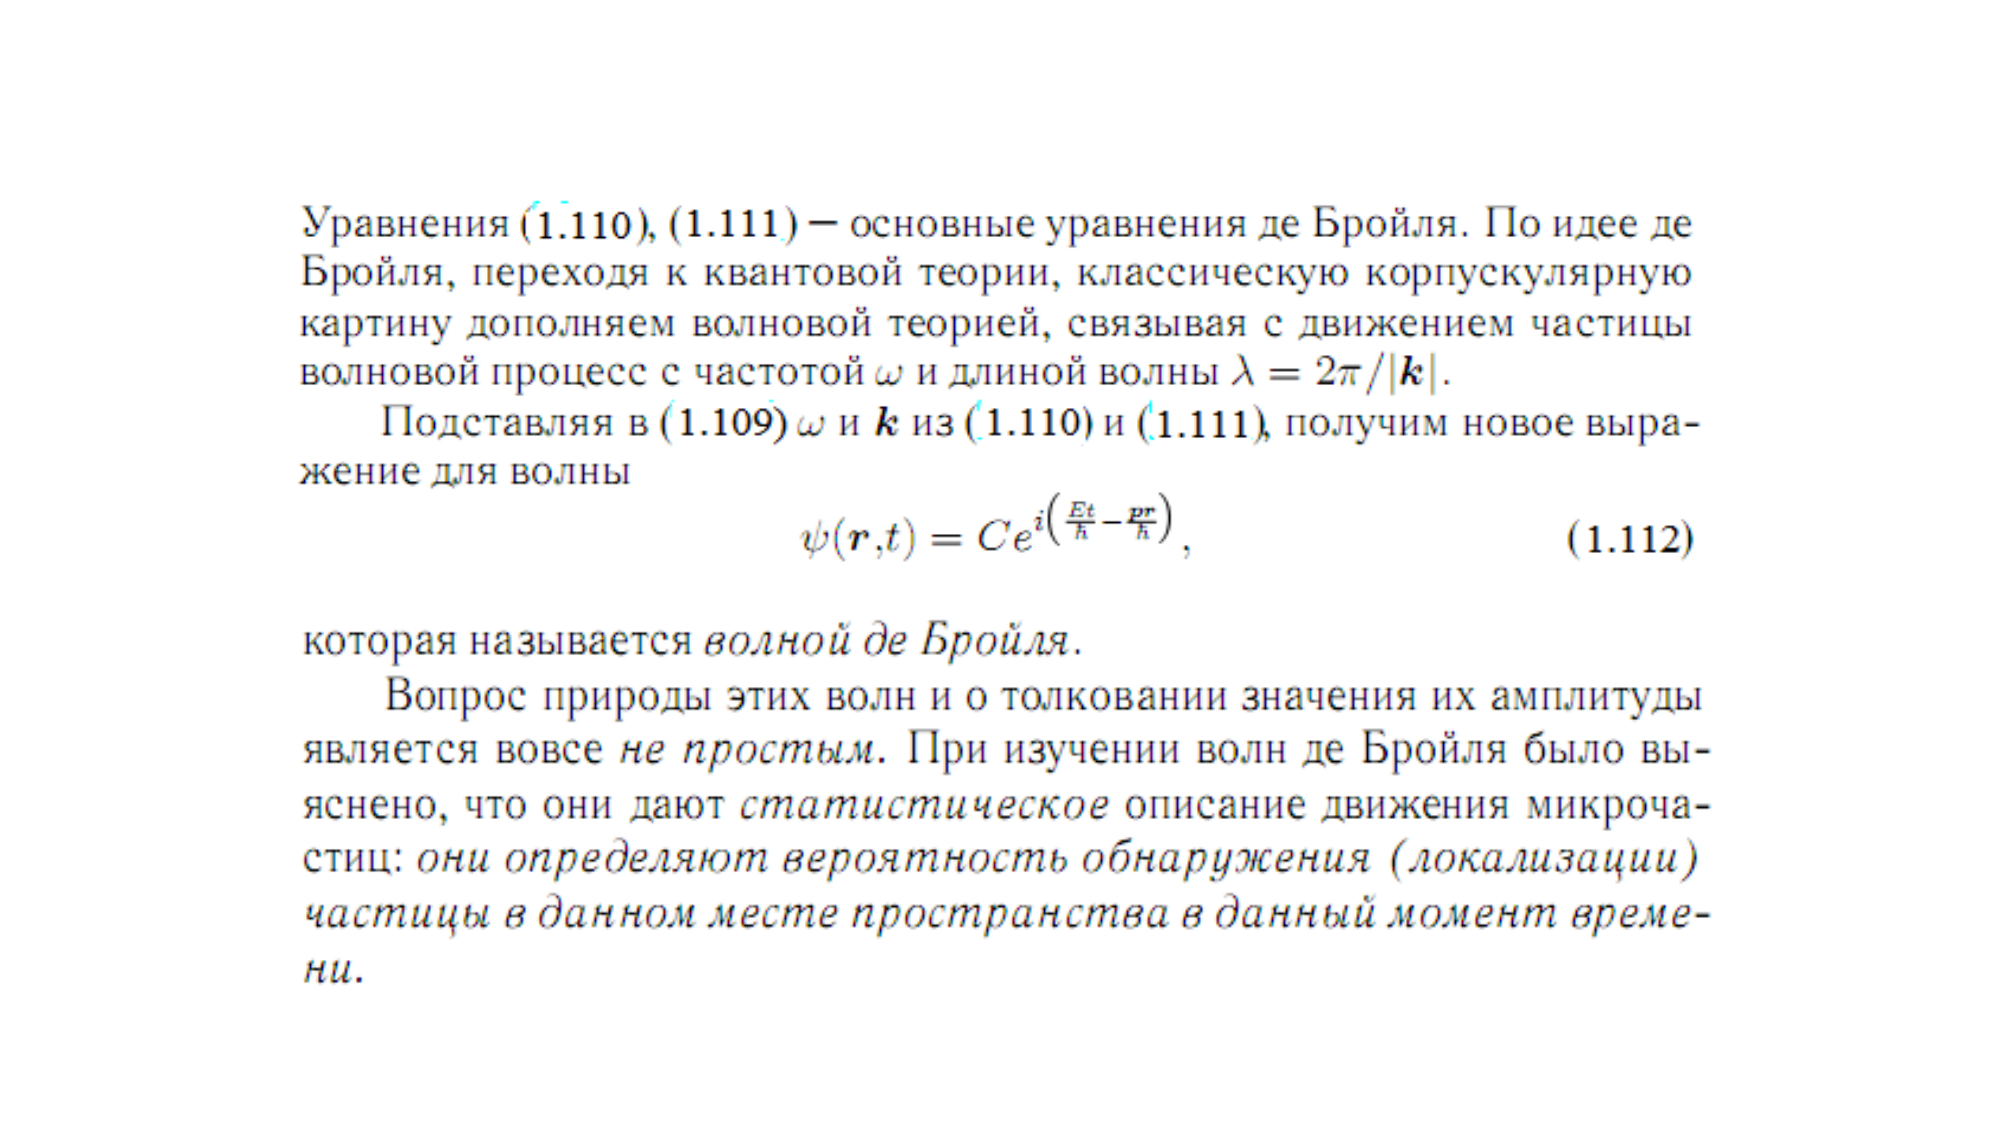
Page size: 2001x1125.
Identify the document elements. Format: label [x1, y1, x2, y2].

picture [279, 609, 1721, 1000]
picture [278, 184, 1708, 575]
